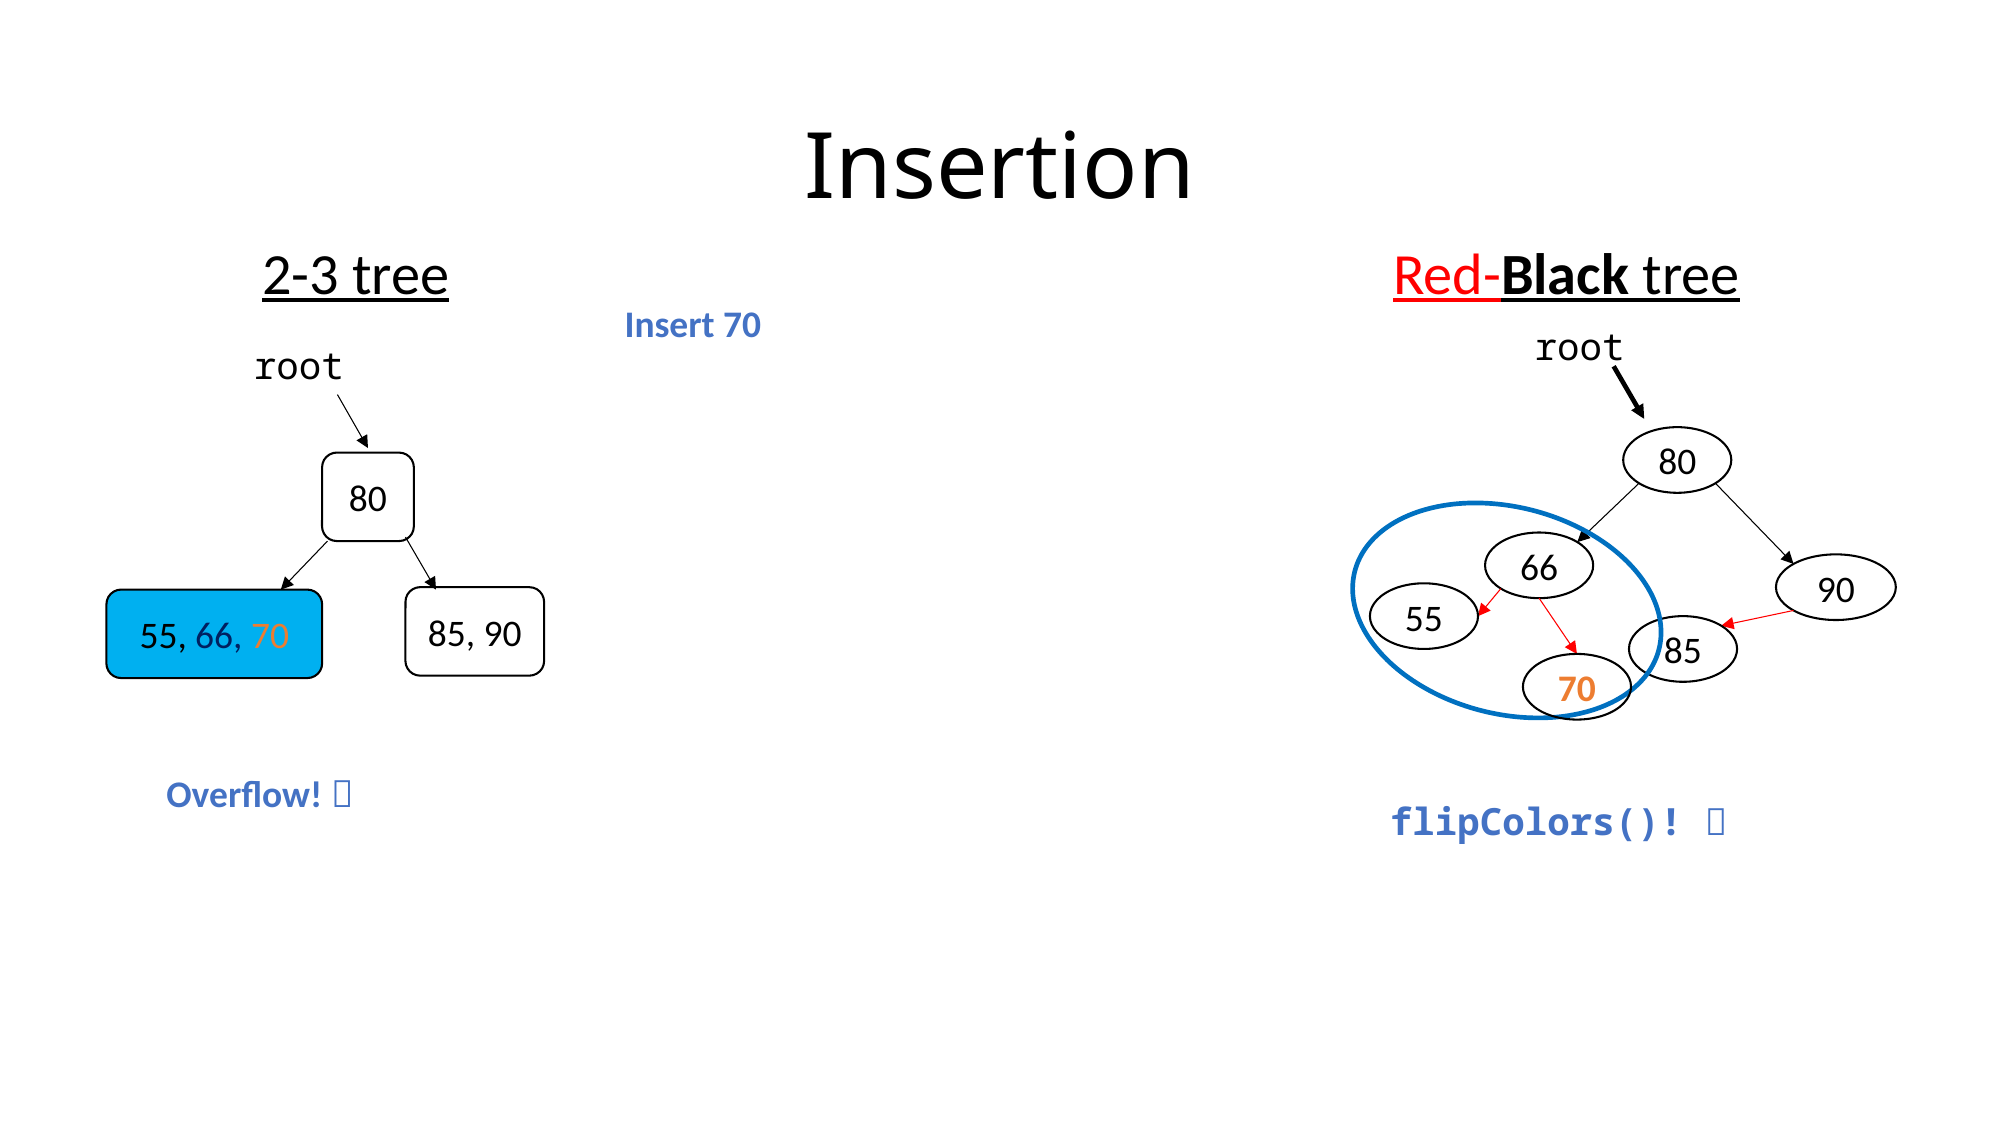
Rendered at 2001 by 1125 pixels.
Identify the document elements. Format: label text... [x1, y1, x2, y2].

text_box Red-Black tree [1364, 228, 1769, 314]
text_box 2-3 tree [193, 228, 518, 314]
text_box 55, 66, 70 [105, 588, 324, 680]
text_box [1477, 588, 1501, 617]
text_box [1721, 610, 1794, 626]
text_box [1539, 598, 1577, 654]
text_box 70 [1521, 652, 1633, 721]
text_box 80 [1622, 426, 1733, 494]
text_box 80 [320, 451, 415, 543]
text_box 85 [1648, 615, 1739, 683]
text_box Insert 70 [609, 292, 1118, 353]
title Insertion [137, 59, 1863, 278]
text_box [1613, 366, 1645, 419]
text_box root [238, 334, 436, 395]
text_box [405, 537, 437, 590]
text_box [1577, 483, 1640, 543]
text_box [337, 395, 369, 449]
text_box 90 [1774, 553, 1897, 622]
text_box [280, 541, 328, 590]
text_box [1351, 501, 1663, 719]
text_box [1715, 483, 1794, 564]
text_box Overflow!  [151, 763, 660, 823]
text_box root [1519, 315, 1659, 376]
text_box 85, 90 [404, 586, 546, 677]
text_box flipColors()!  [1375, 790, 1883, 851]
